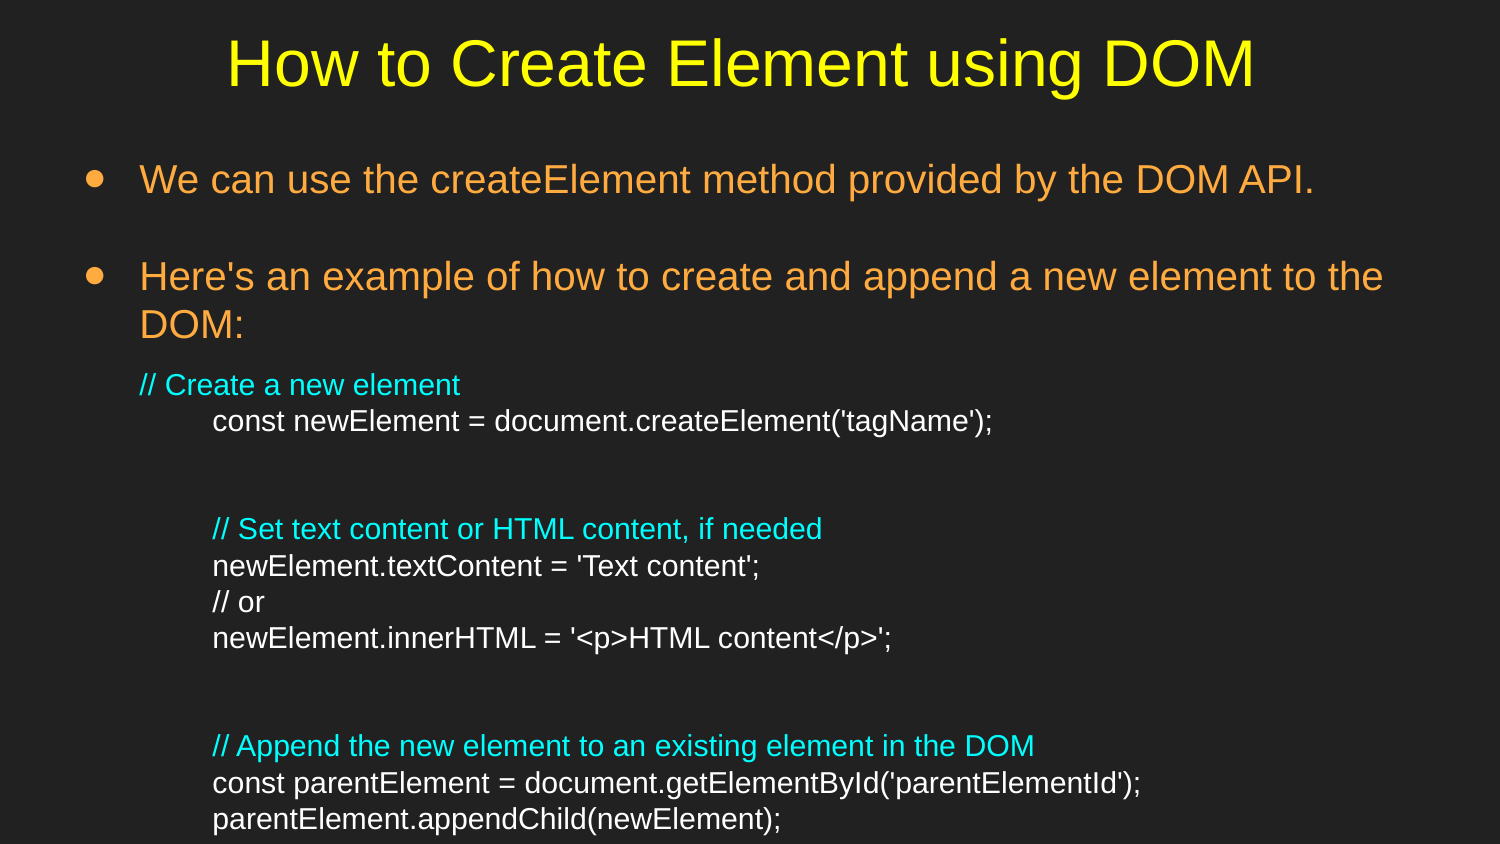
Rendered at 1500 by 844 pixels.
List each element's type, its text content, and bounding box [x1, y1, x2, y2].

title How to Create Element using DOM [43, 16, 1442, 116]
subtitle We can use the createElement method provided by the DOM API. Here's an example of how to create and append a new element to the DOM: // Create a new element const newElement = document.createElement('tagName'); // Set text content or HTML content, if needed newElement.textContent = 'Text content'; // or newElement.innerHTML = '<p>HTML content</p>'; // Append the new element to an existing element in the DOM const parentElement = document.getElementById('parentElementId'); parentElement.appendChild(newElement); [51, 137, 1449, 844]
